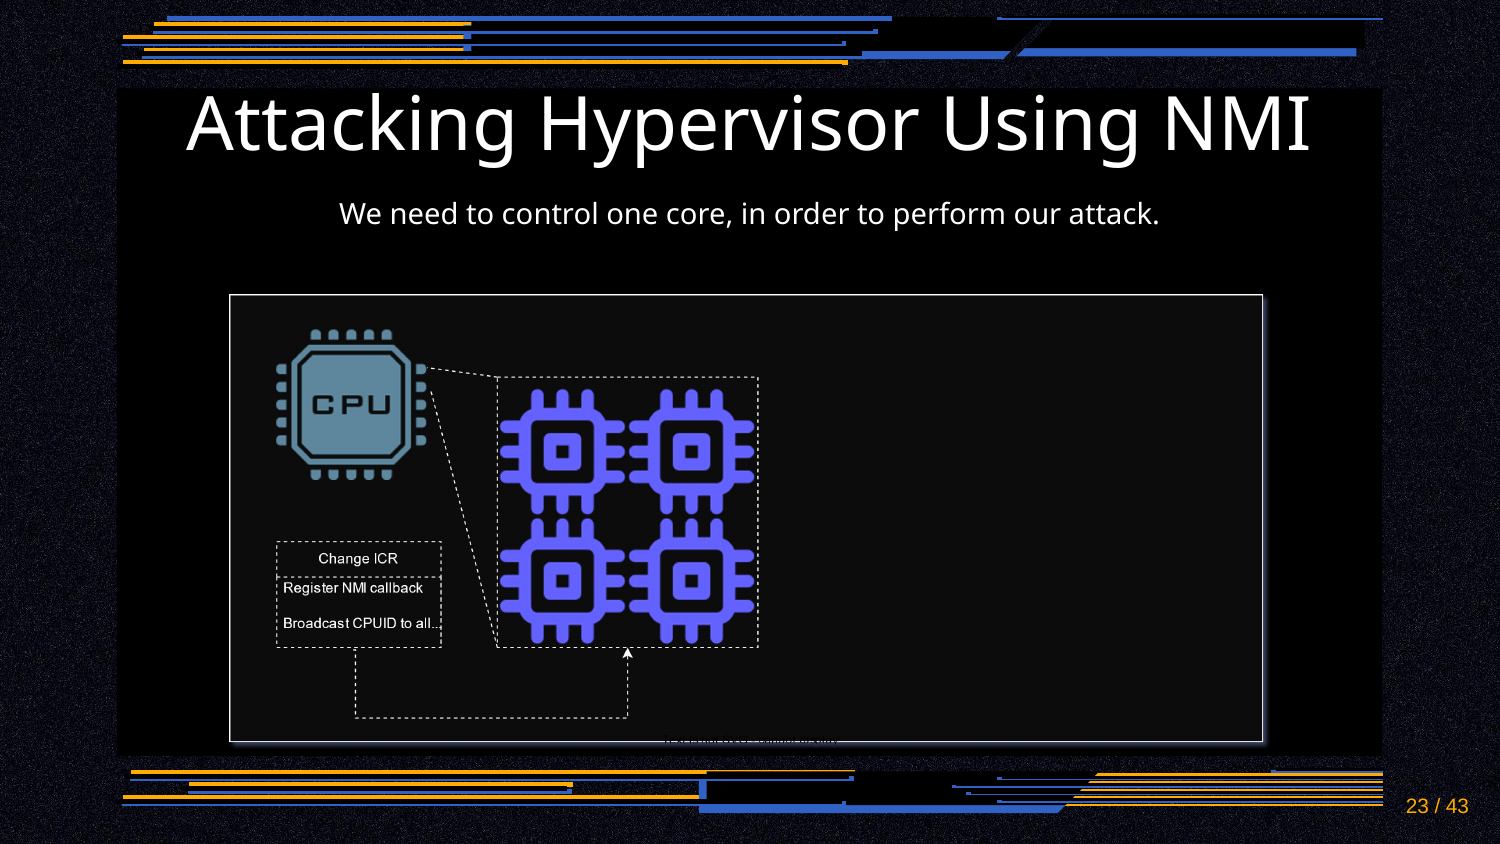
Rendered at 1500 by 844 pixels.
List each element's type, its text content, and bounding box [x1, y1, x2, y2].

text_box We need to control one core, in order to perform our attack. [129, 180, 1371, 274]
picture [0, 0, 1500, 844]
title Attacking Hypervisor Using NMI [118, 72, 1382, 167]
text_box 23 / 43 [1391, 785, 1485, 825]
